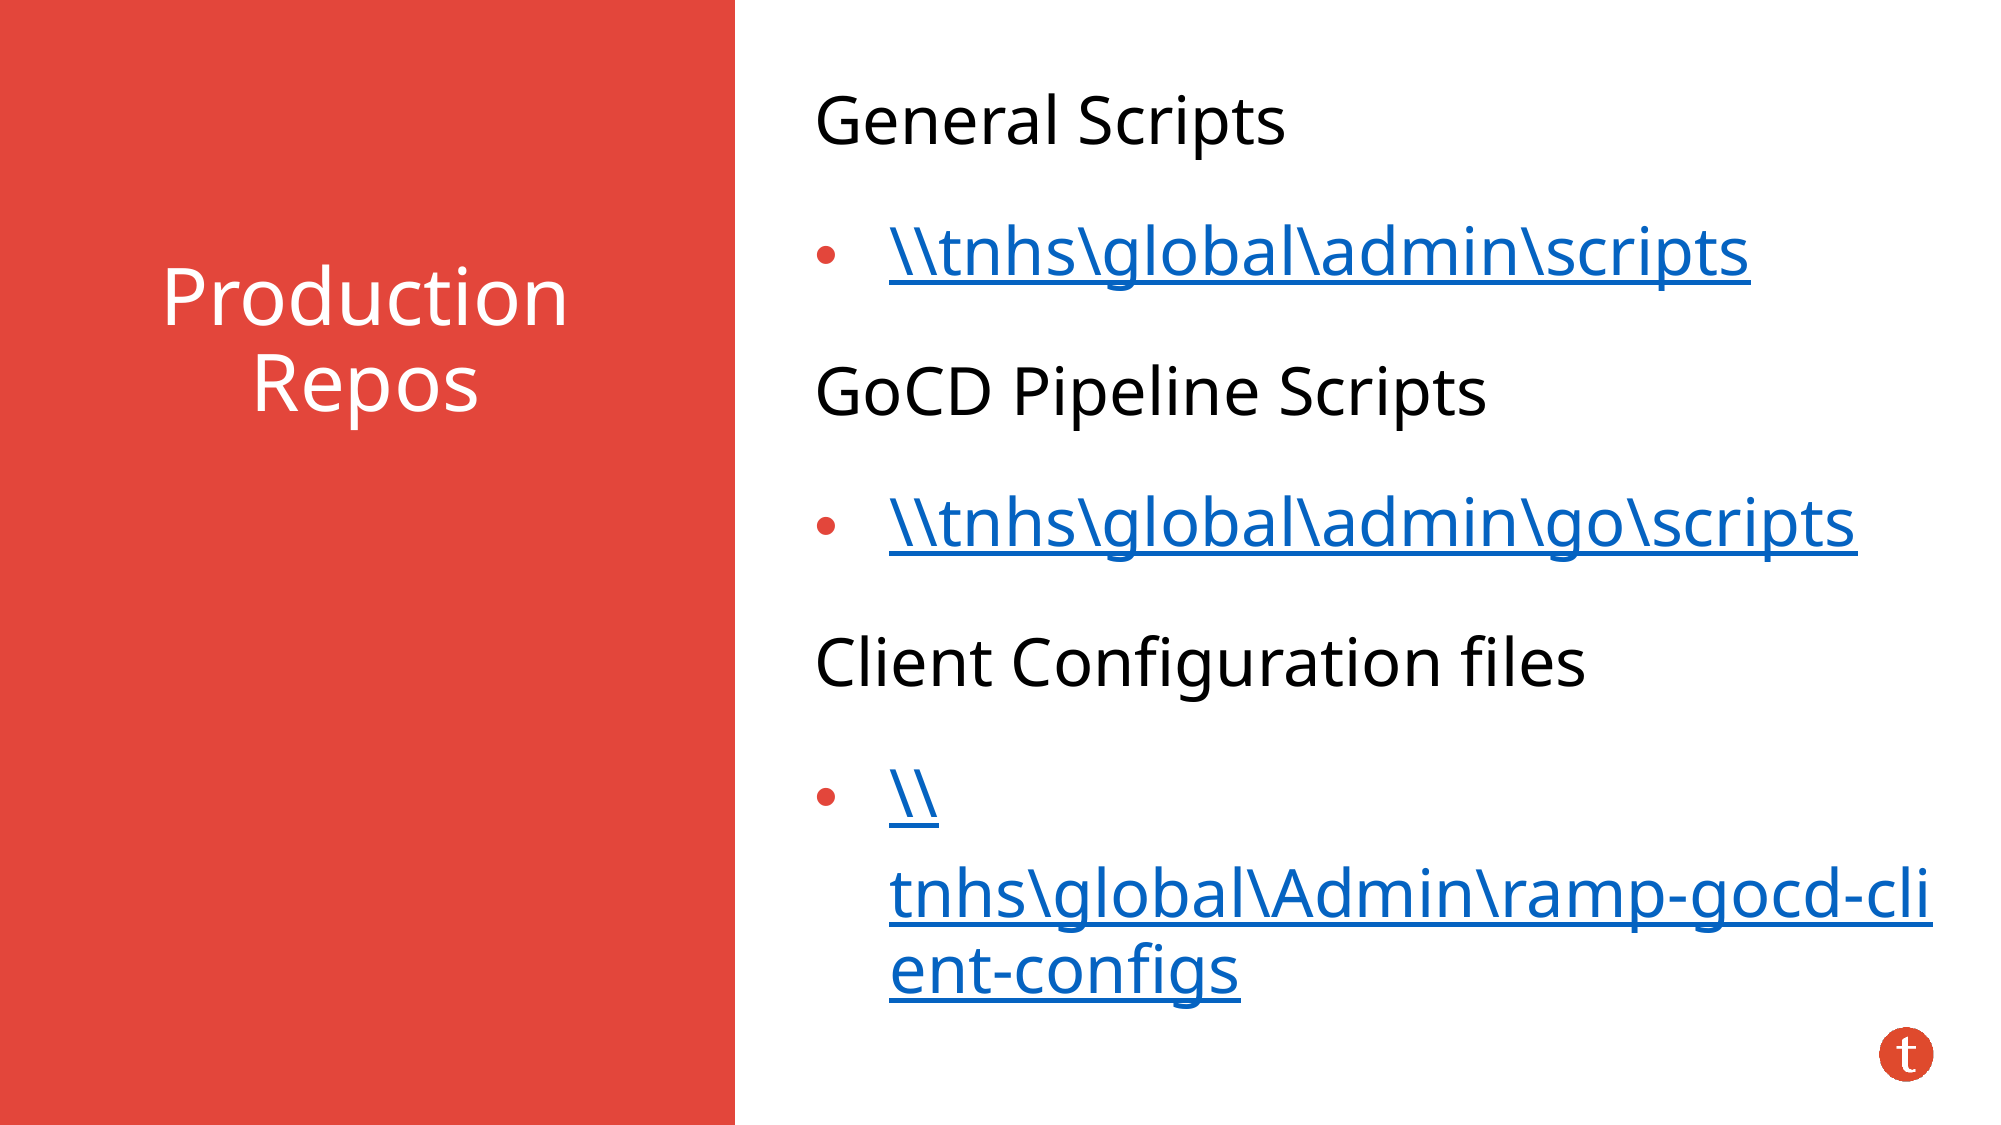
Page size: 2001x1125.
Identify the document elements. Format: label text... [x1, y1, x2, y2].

picture [1878, 1064, 1934, 1082]
title Production Repos [42, 241, 689, 444]
list General Scripts \\tnhs\global\admin\scripts GoCD Pipeline Scripts \\tnhs\global\admin\go\scripts Client Configuration files \\tnhs\global\Admin\ramp-gocd-client-configs [799, 62, 1950, 1064]
